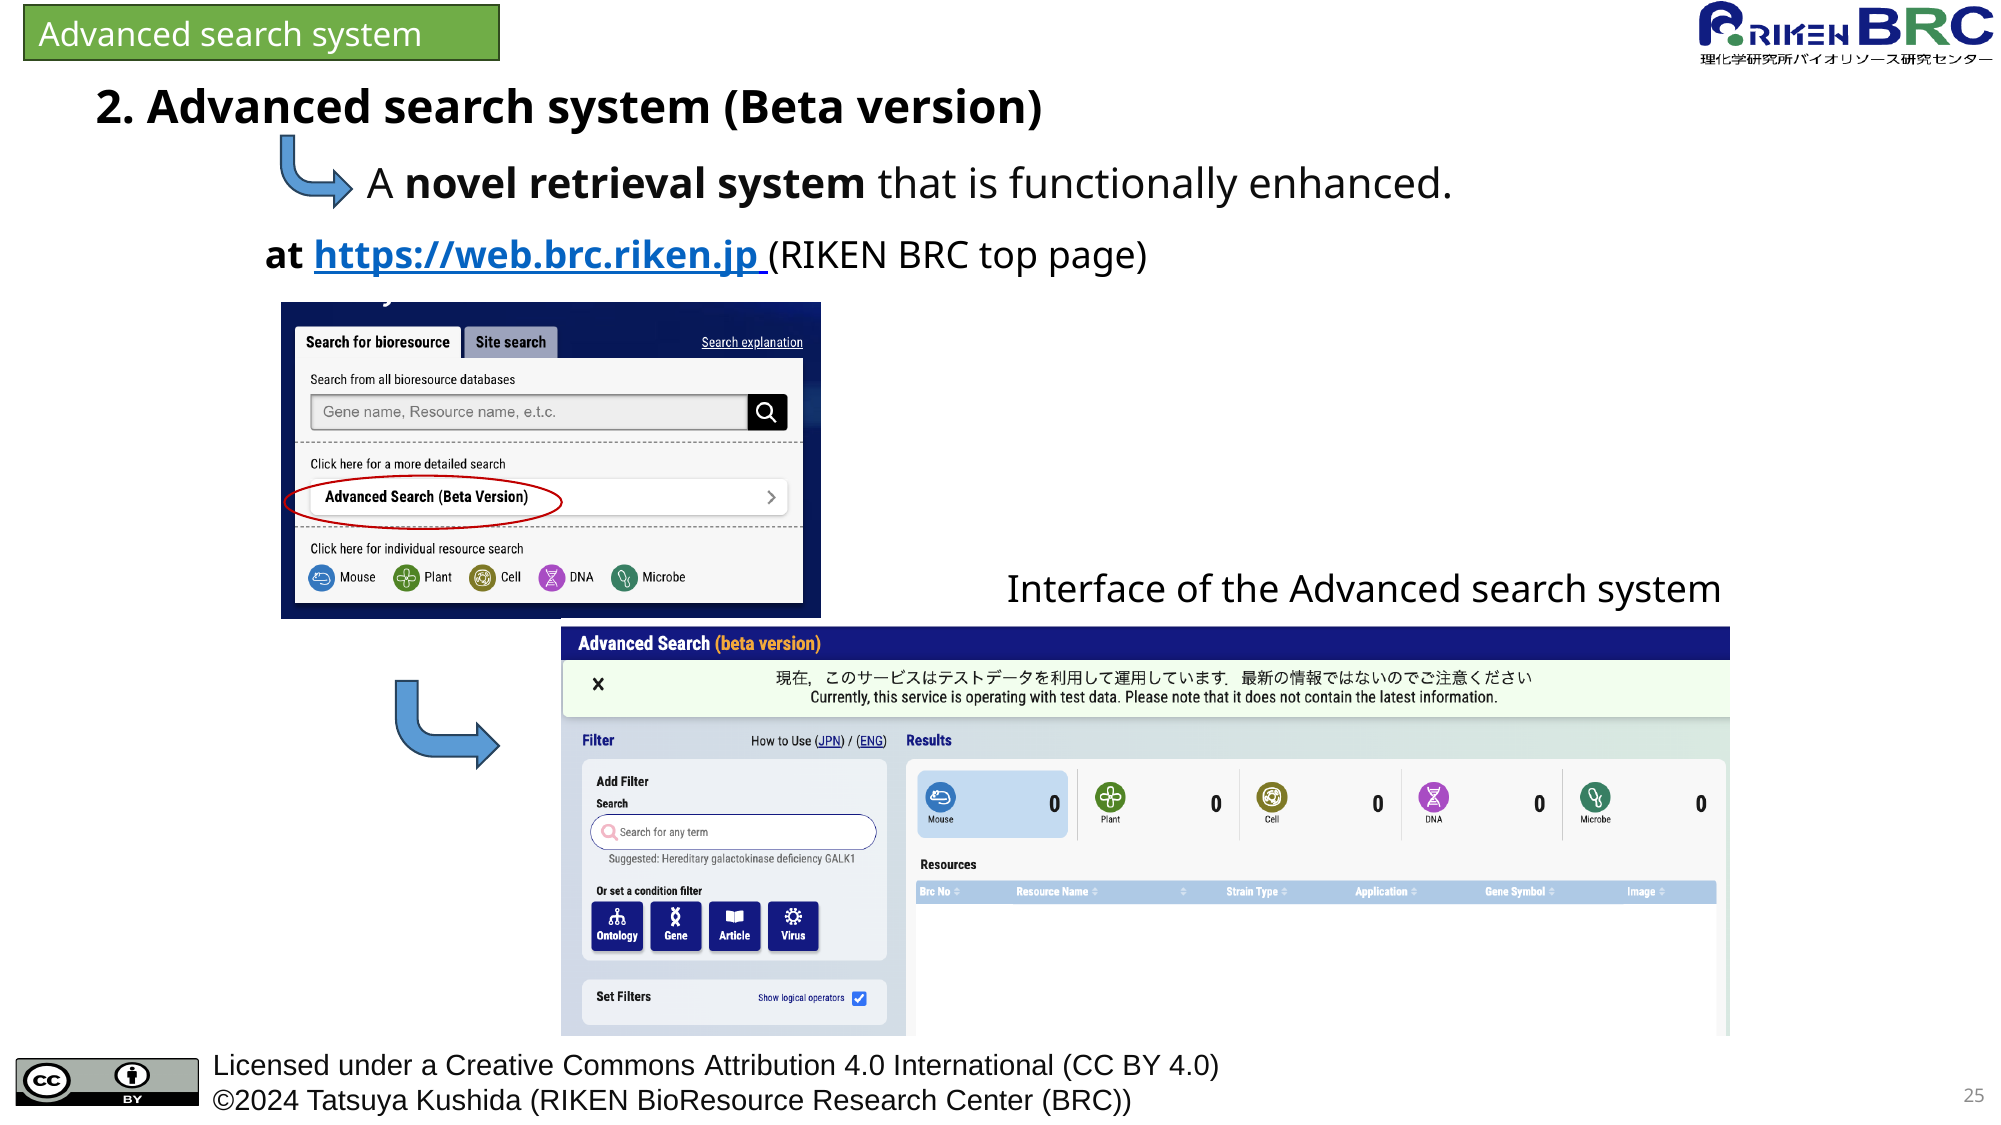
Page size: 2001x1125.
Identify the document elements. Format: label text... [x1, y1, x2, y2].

text_box at https://web.brc.riken.jp (RIKEN BRC top page) [249, 223, 1368, 289]
text_box 2. Advanced search system (Beta version) [80, 70, 1862, 141]
picture [1689, 0, 2000, 65]
text_box [394, 679, 501, 770]
text_box A novel retrieval system that is functionally enhanced. [351, 149, 1689, 221]
text_box Advanced search system [23, 4, 500, 61]
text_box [281, 302, 821, 619]
text_box [279, 134, 354, 210]
picture [561, 618, 1730, 1036]
text_box Interface of the Advanced search system [992, 558, 1738, 618]
slide_number 25 [1550, 1066, 2000, 1125]
picture [15, 1058, 199, 1106]
